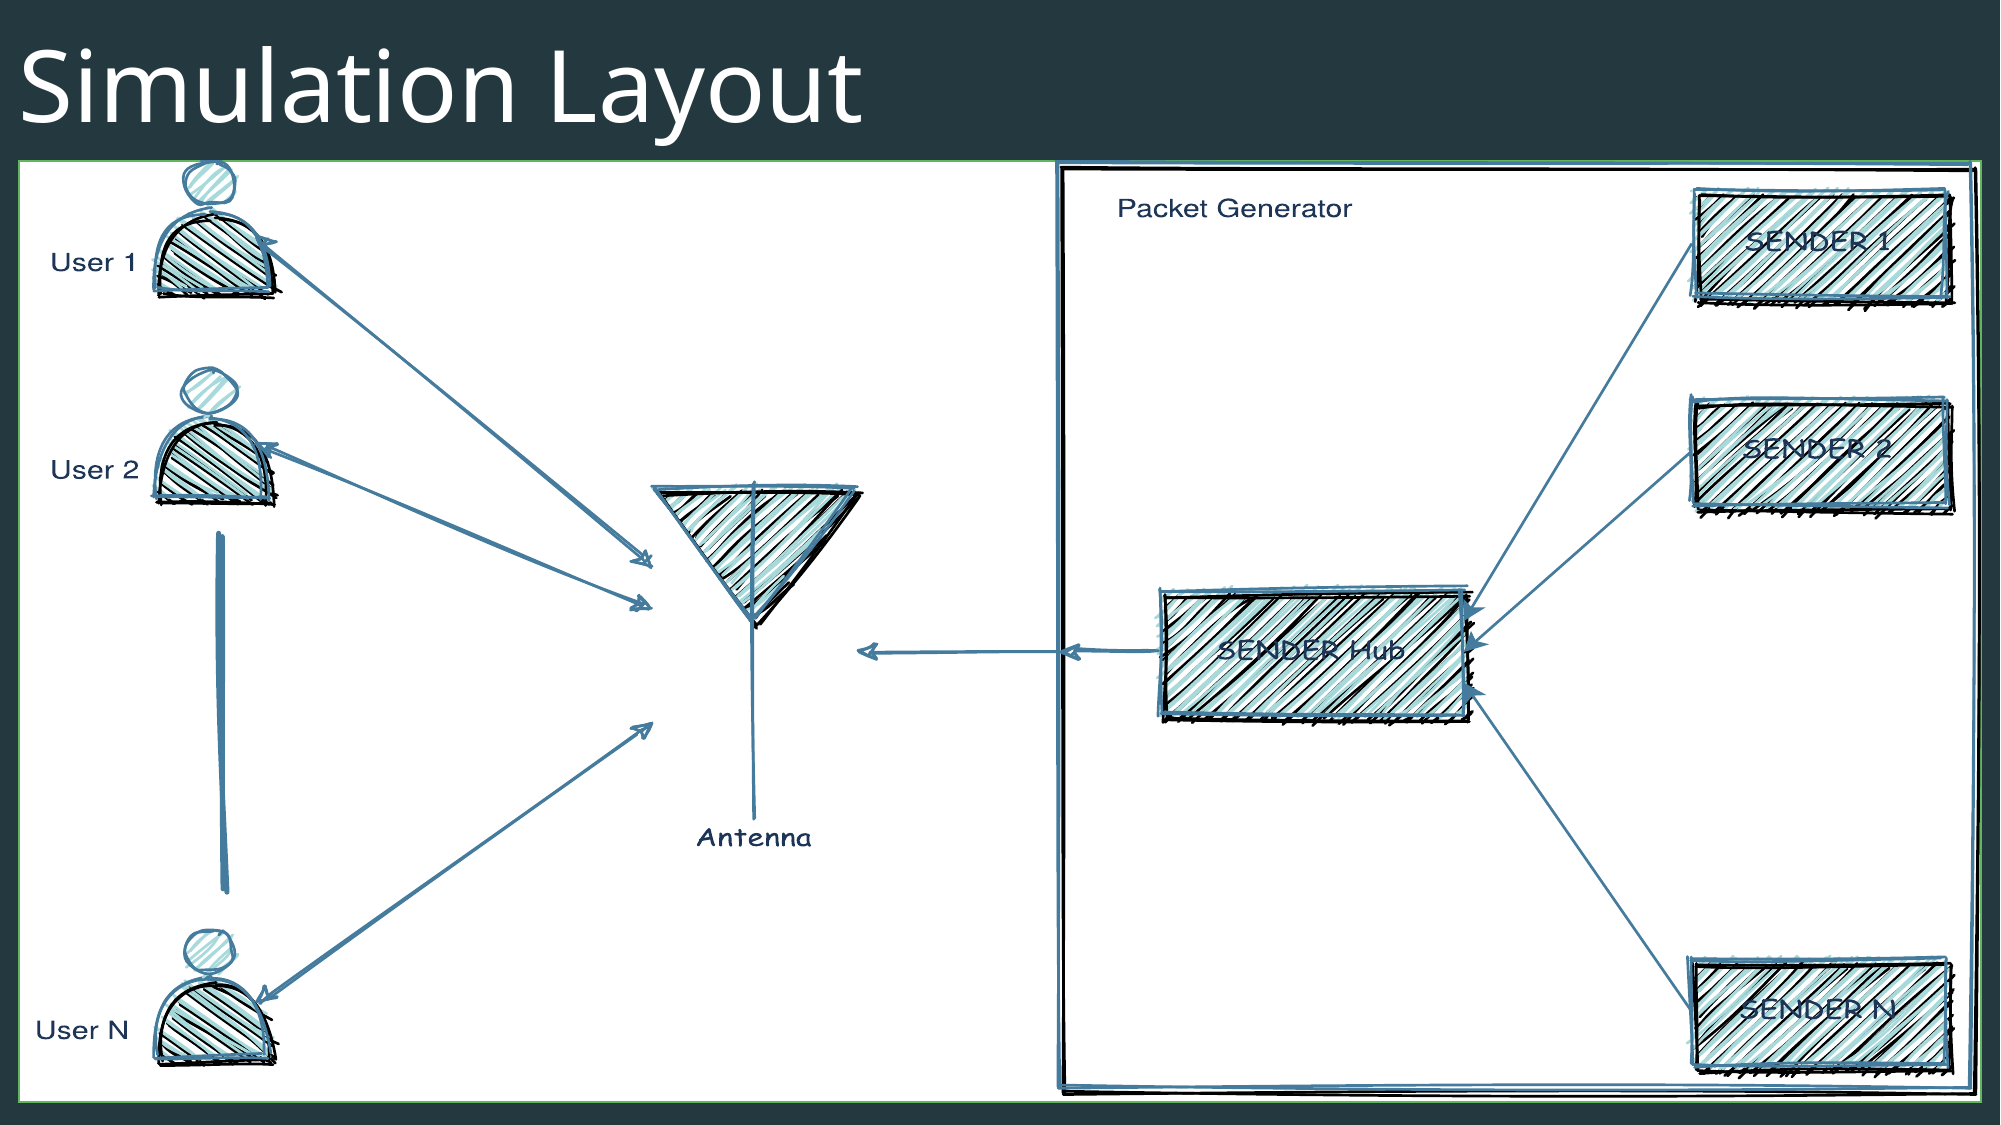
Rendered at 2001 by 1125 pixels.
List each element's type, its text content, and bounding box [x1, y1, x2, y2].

title Simulation Layout [18, 22, 1839, 160]
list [18, 160, 1982, 1103]
